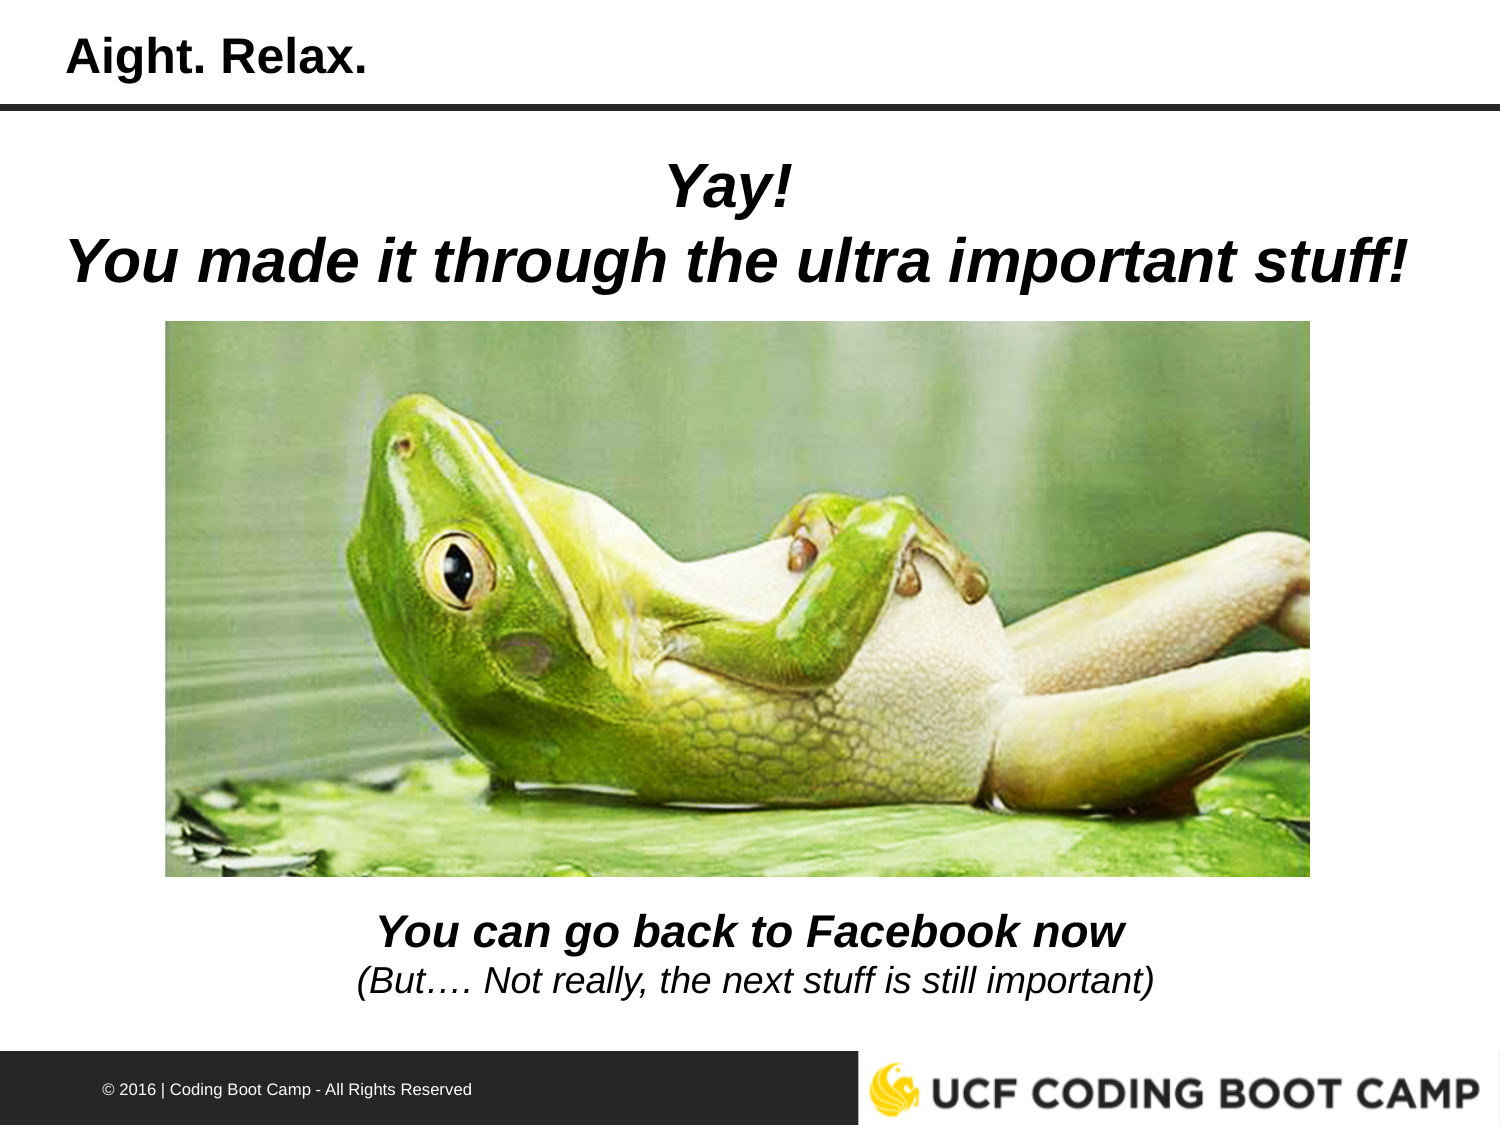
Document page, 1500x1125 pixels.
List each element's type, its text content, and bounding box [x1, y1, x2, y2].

title Aight. Relax. [50, 0, 948, 108]
text_box Yay! You made it through the ultra important stuff! [0, 137, 1475, 303]
picture [165, 321, 1310, 877]
text_box You can go back to Facebook now (But…. Not really, the next stuff is still important) [18, 893, 1494, 1009]
picture [858, 1051, 1500, 1125]
